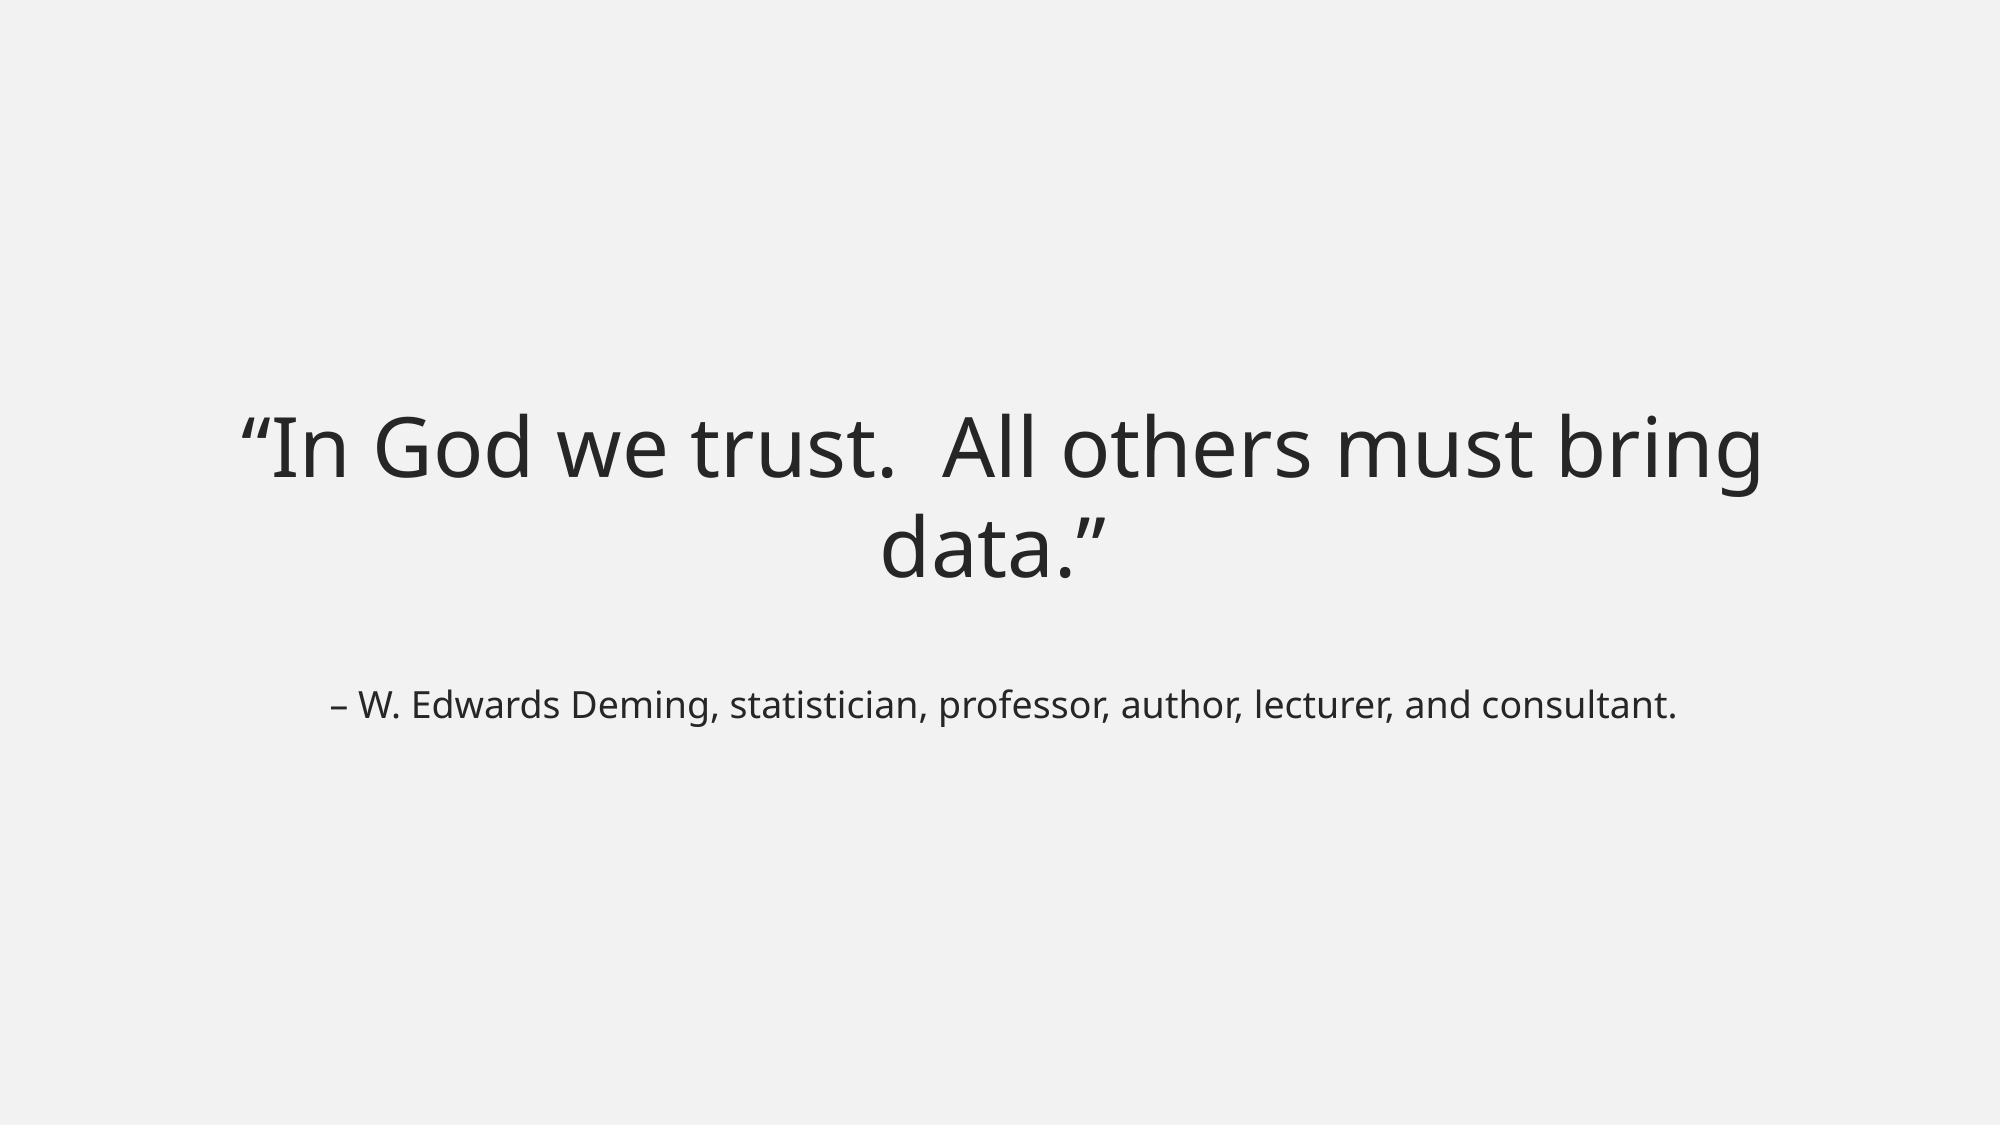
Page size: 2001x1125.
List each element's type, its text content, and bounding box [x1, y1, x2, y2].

list “In God we trust. All others must bring data.” – W. Edwards Deming, statistician, professor, author, lecturer, and consultant. [192, 386, 1817, 942]
